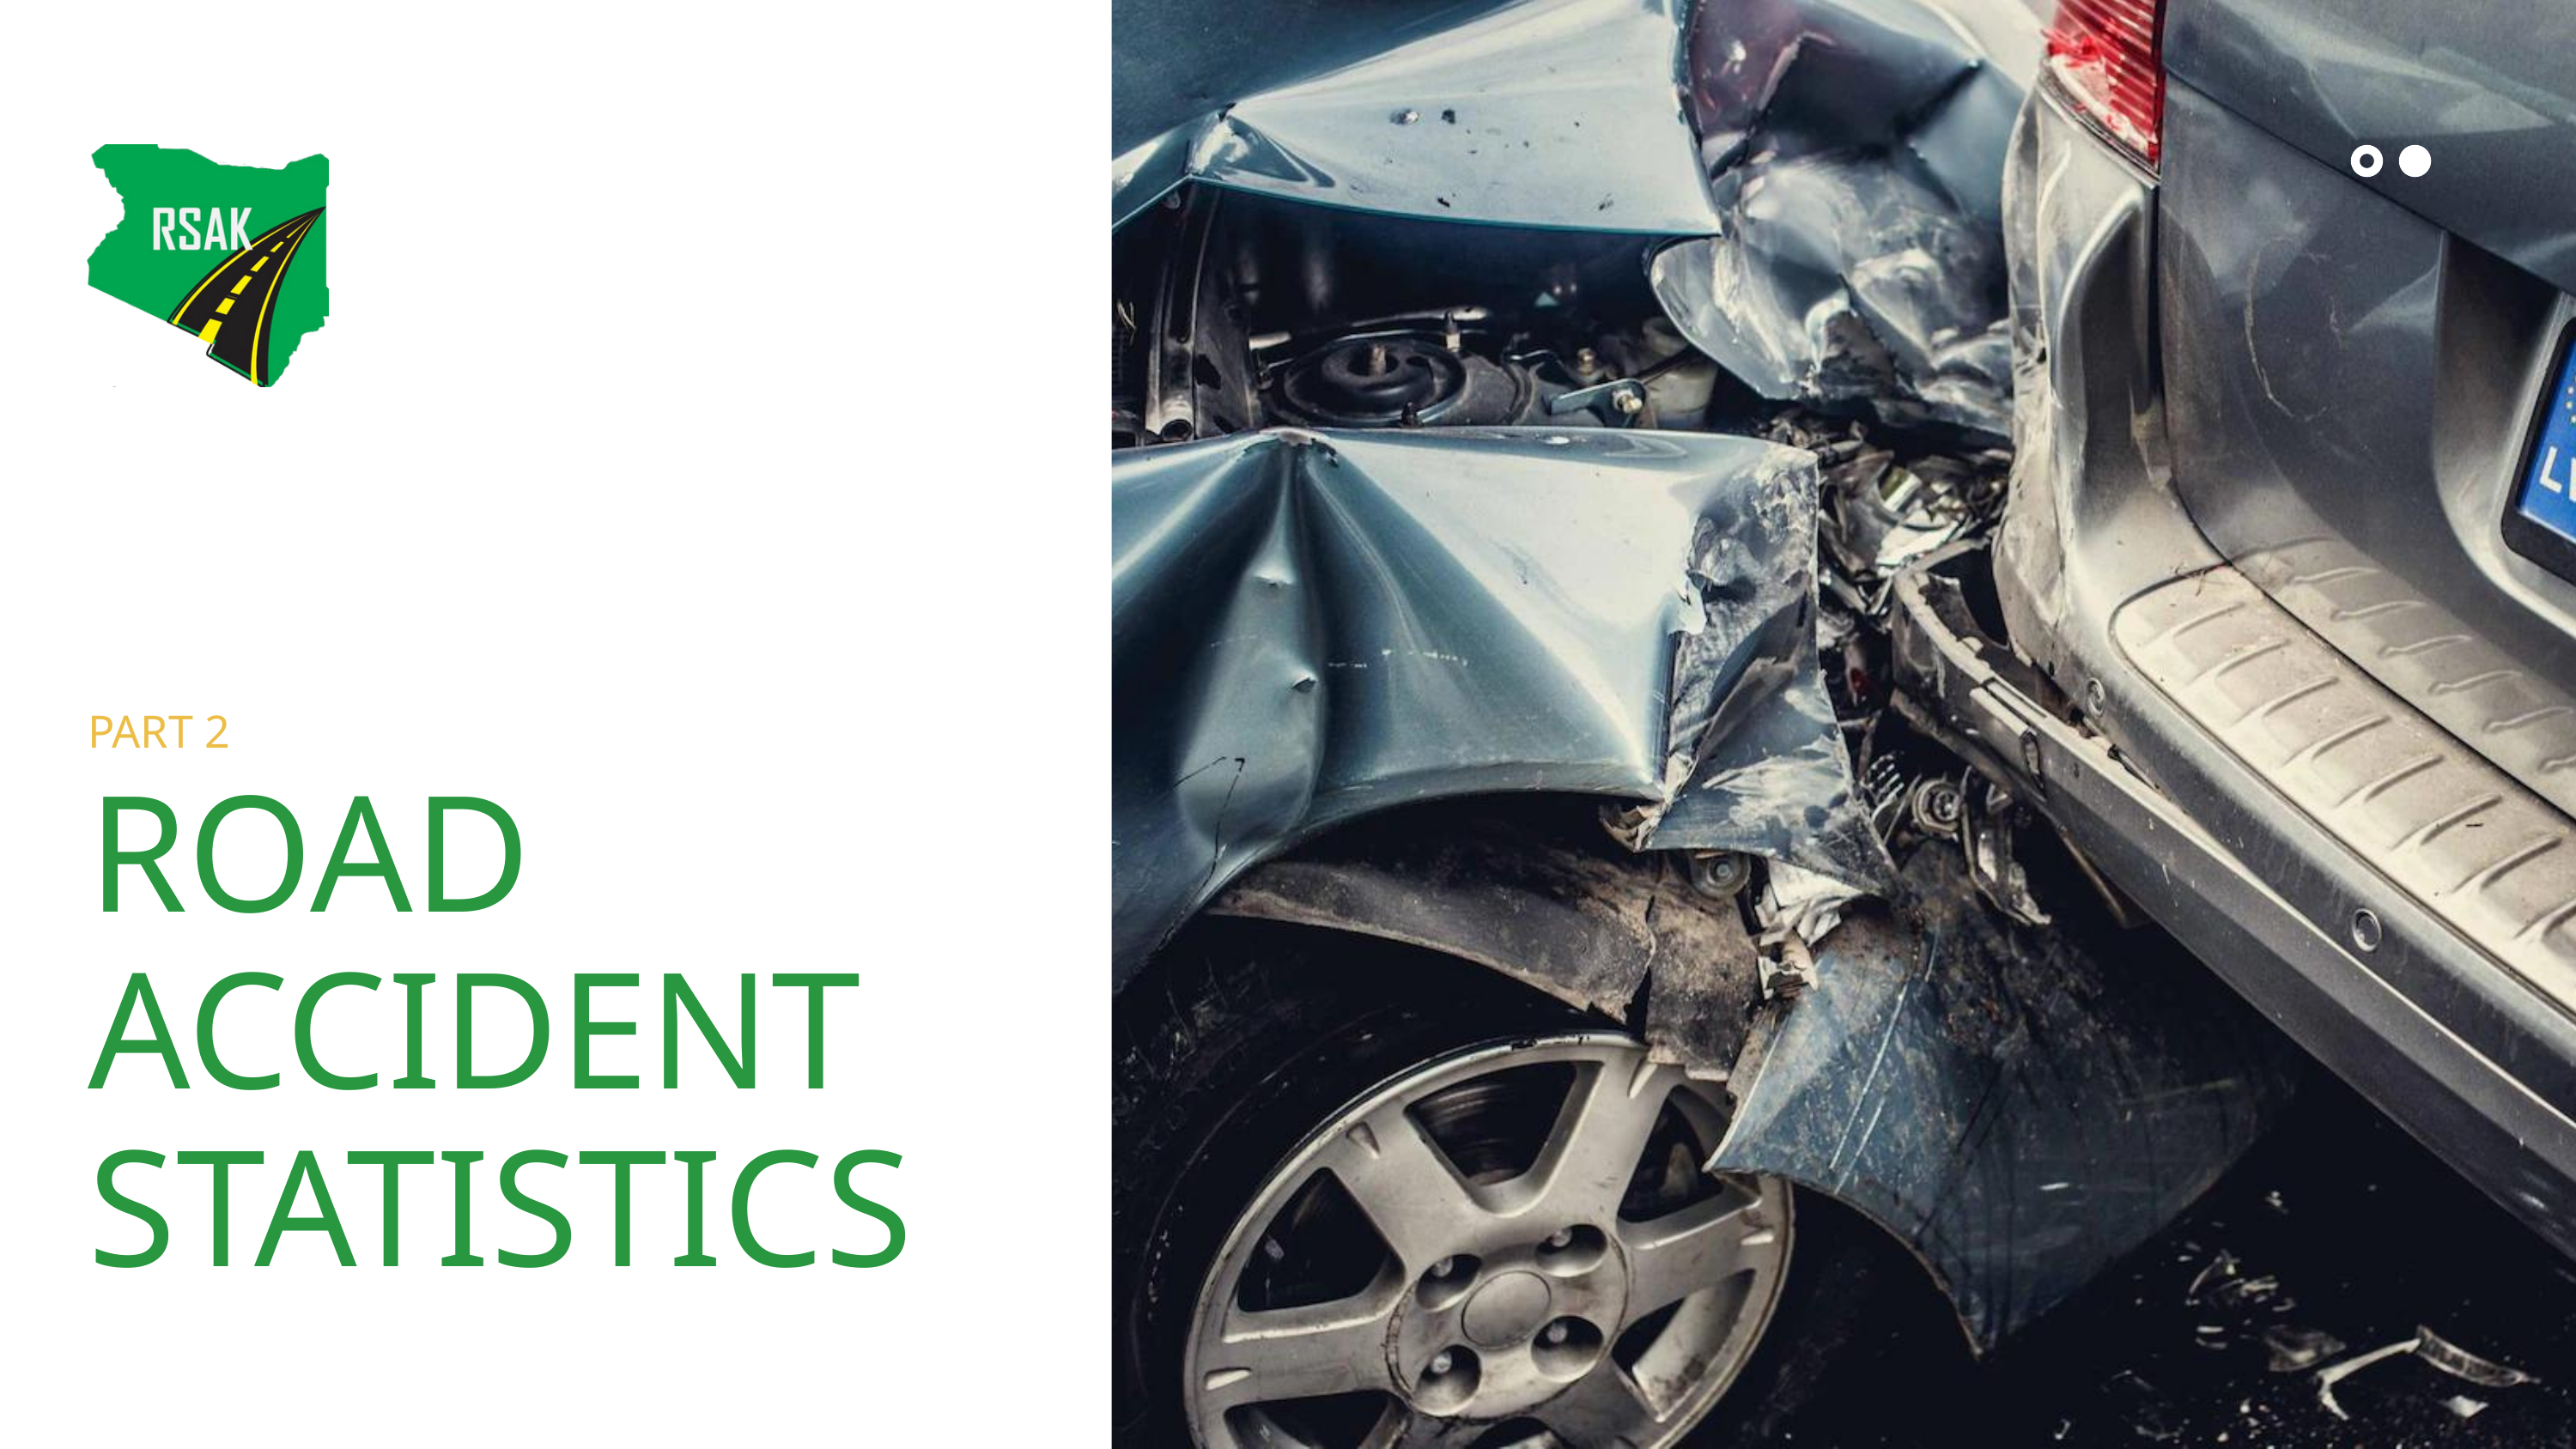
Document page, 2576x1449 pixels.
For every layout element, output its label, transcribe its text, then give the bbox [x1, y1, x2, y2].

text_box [2350, 144, 2432, 178]
text_box PART 2 [88, 694, 796, 757]
picture [1111, 0, 2576, 1449]
picture [86, 144, 329, 387]
text_box ROAD ACCIDENT STATISTICS [88, 767, 1055, 1299]
